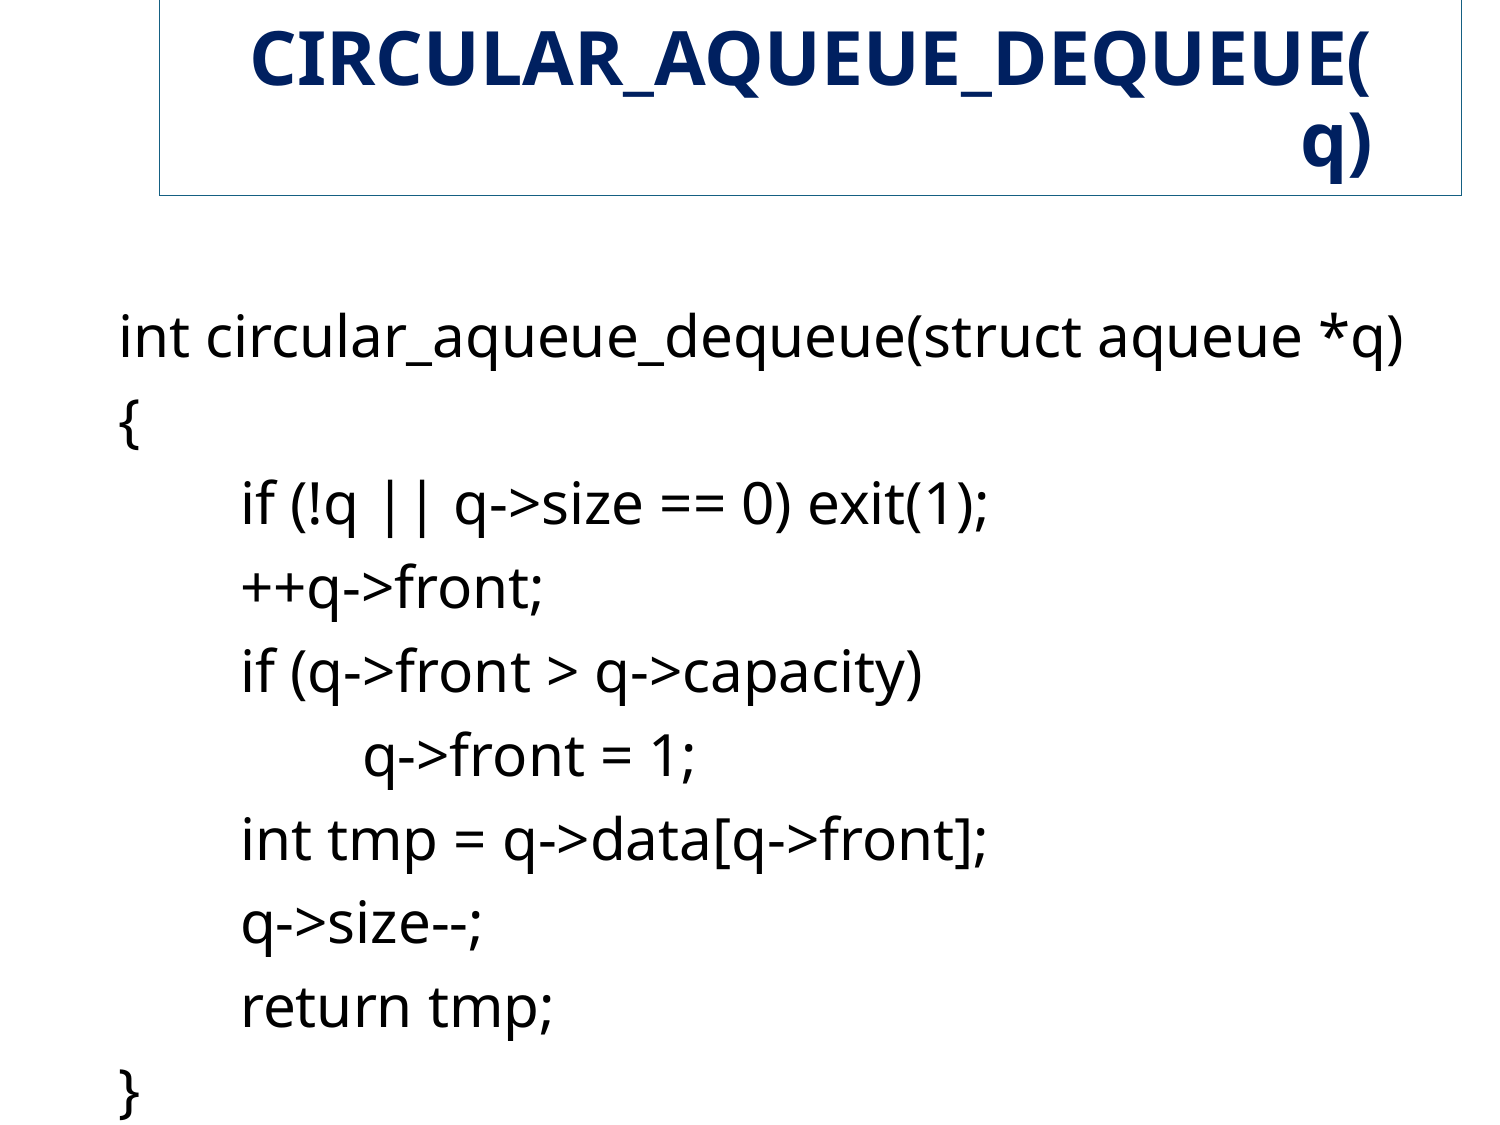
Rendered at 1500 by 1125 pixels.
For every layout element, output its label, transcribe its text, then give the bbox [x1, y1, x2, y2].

list int circular_aqueue_dequeue(struct aqueue *q) { if (!q || q->size == 0) exit(1); ++q->front; if (q->front > q->capacity) q->front = 1; int tmp = q->data[q->front]; q->size--; return tmp; } [103, 299, 1500, 1014]
title CIRCULAR_AQUEUE_DEQUEUE(q) [159, 0, 1462, 196]
